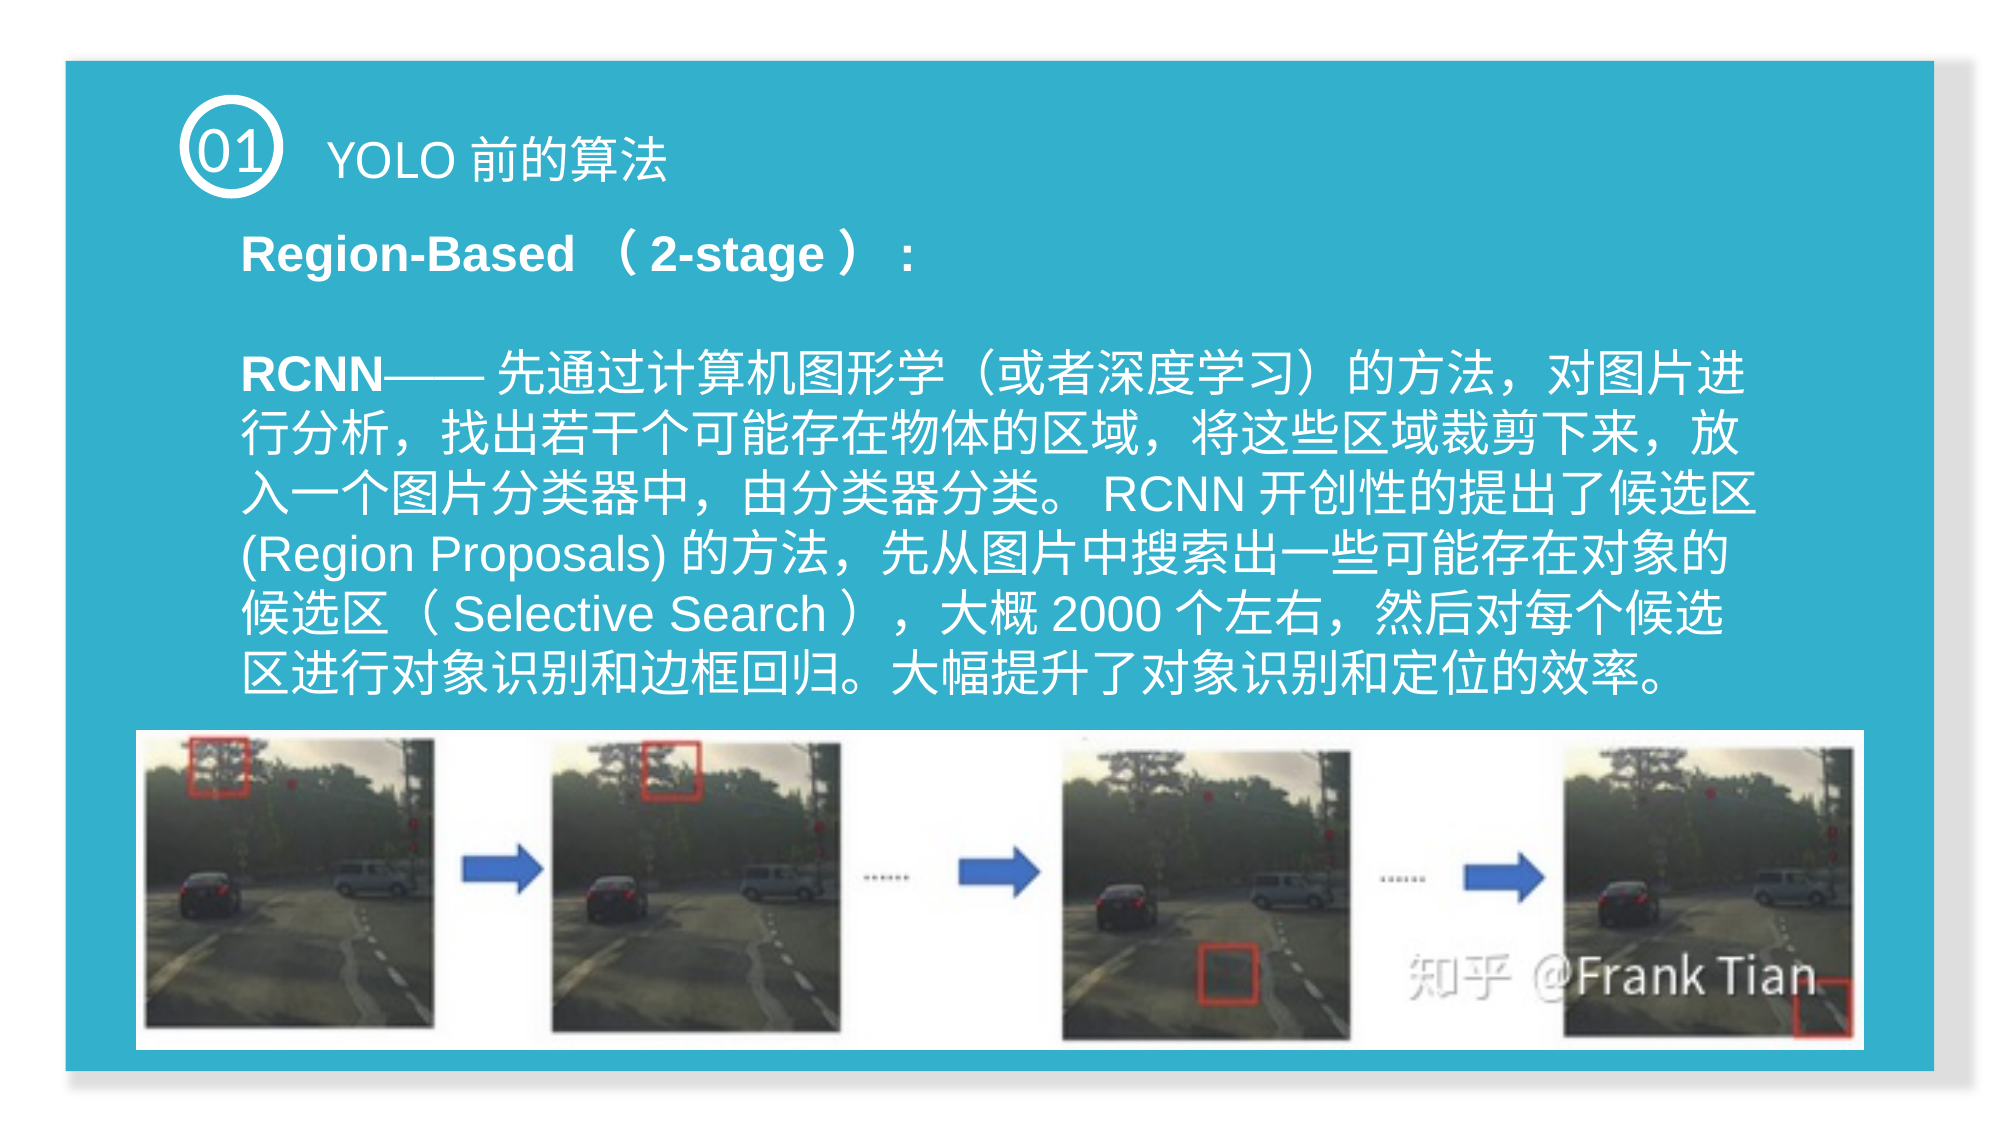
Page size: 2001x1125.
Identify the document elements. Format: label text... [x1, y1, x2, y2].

text_box YOLO前的算法 [312, 60, 685, 196]
text_box 01 [166, 98, 297, 194]
text_box [65, 60, 1935, 1072]
text_box Region-Based（2-stage）: RCNN——先通过计算机图形学（或者深度学习）的方法，对图片进行分析，找出若干个可能存在物体的区域，将这些区域裁剪下来，放入一个图片分类器中，由分类器分类。RCNN开创性的提出了候选区(Region Proposals)的方法，先从图片中搜索出一些可能存在对象的候选区（Selective Search），大概2000个左右，然后对每个候选区进行对象识别和边框回归。大幅提升了对象识别和定位的效率。 [225, 213, 1775, 709]
picture [136, 730, 1864, 1050]
